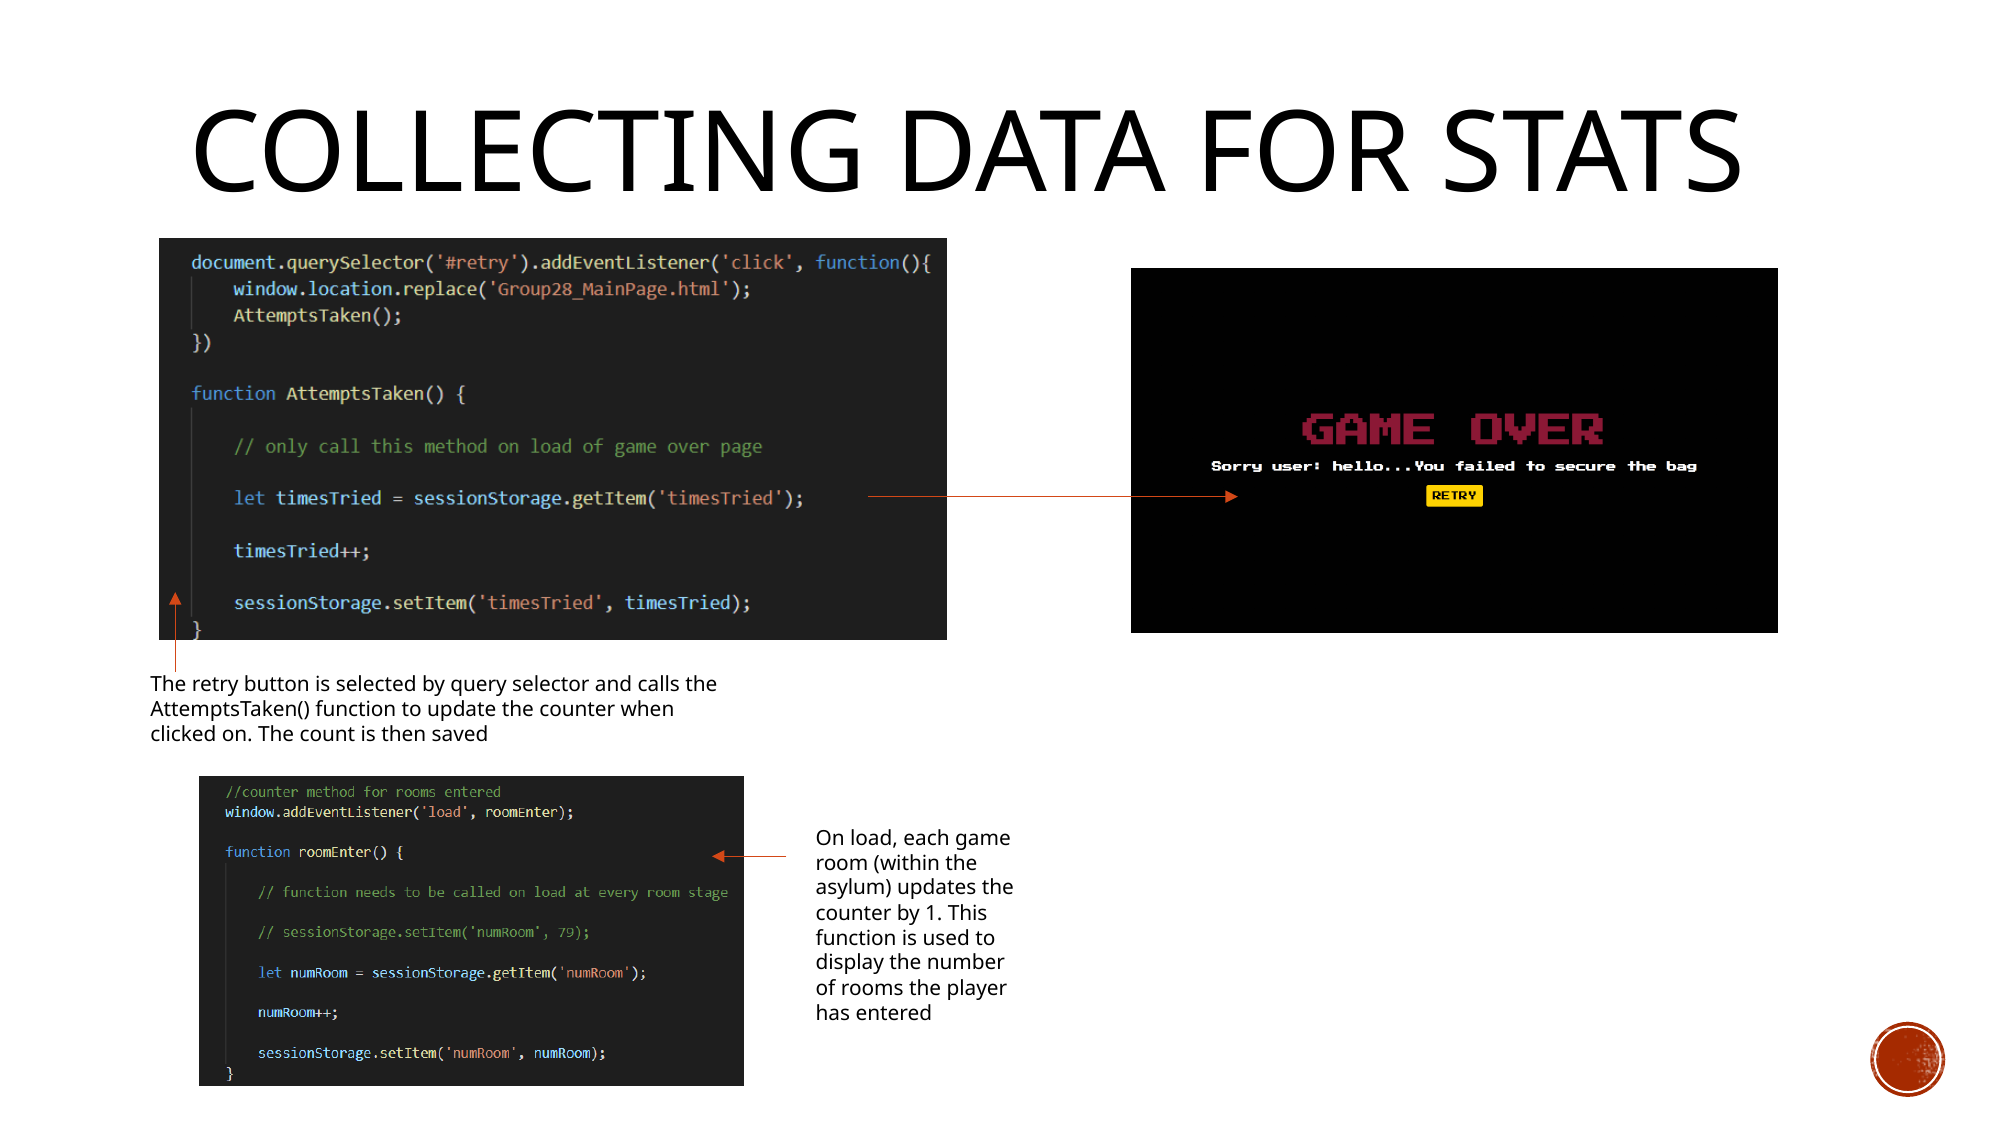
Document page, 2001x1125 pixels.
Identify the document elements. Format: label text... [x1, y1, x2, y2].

picture [199, 776, 744, 1086]
picture [159, 238, 947, 640]
title Collecting data for stats [174, 22, 1825, 287]
text_box On load, each game room (within the asylum) updates the counter by 1. This function is used to display the number of rooms the player has entered [800, 816, 1039, 1032]
text_box The retry button is selected by query selector and calls the AttemptsTaken() function to update the counter when clicked on. The count is then saved [135, 662, 744, 753]
picture [1131, 268, 1778, 633]
